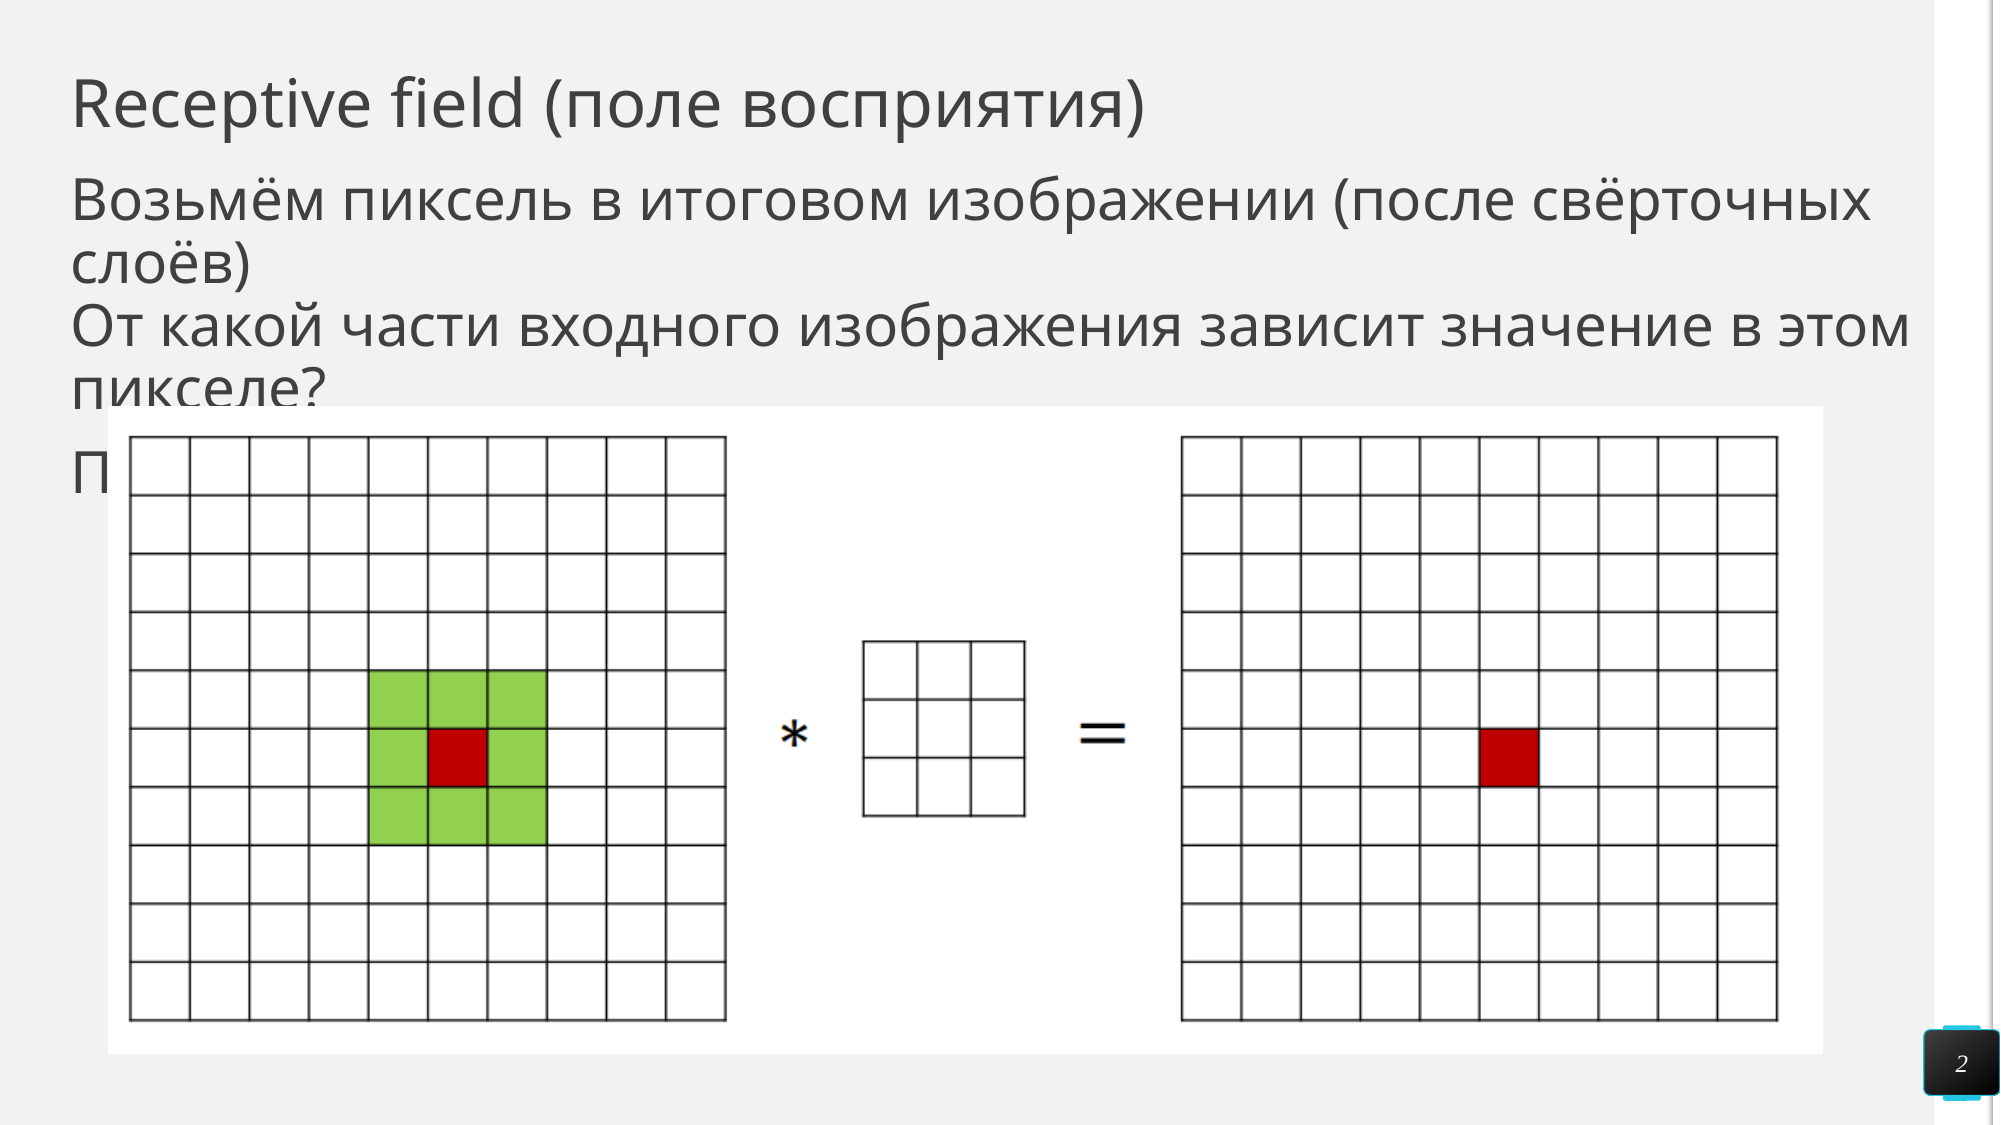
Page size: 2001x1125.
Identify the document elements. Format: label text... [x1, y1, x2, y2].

picture [108, 406, 1823, 1054]
slide_number 2 [1923, 1029, 2000, 1096]
list Возьмём пиксель в итоговом изображении (после свёрточных слоёв) От какой части входного изображения зависит значение в этом пикселе? Поле восприятия: 3 x 3 [70, 170, 1930, 1016]
title Receptive field (поле восприятия) [70, 70, 1930, 142]
